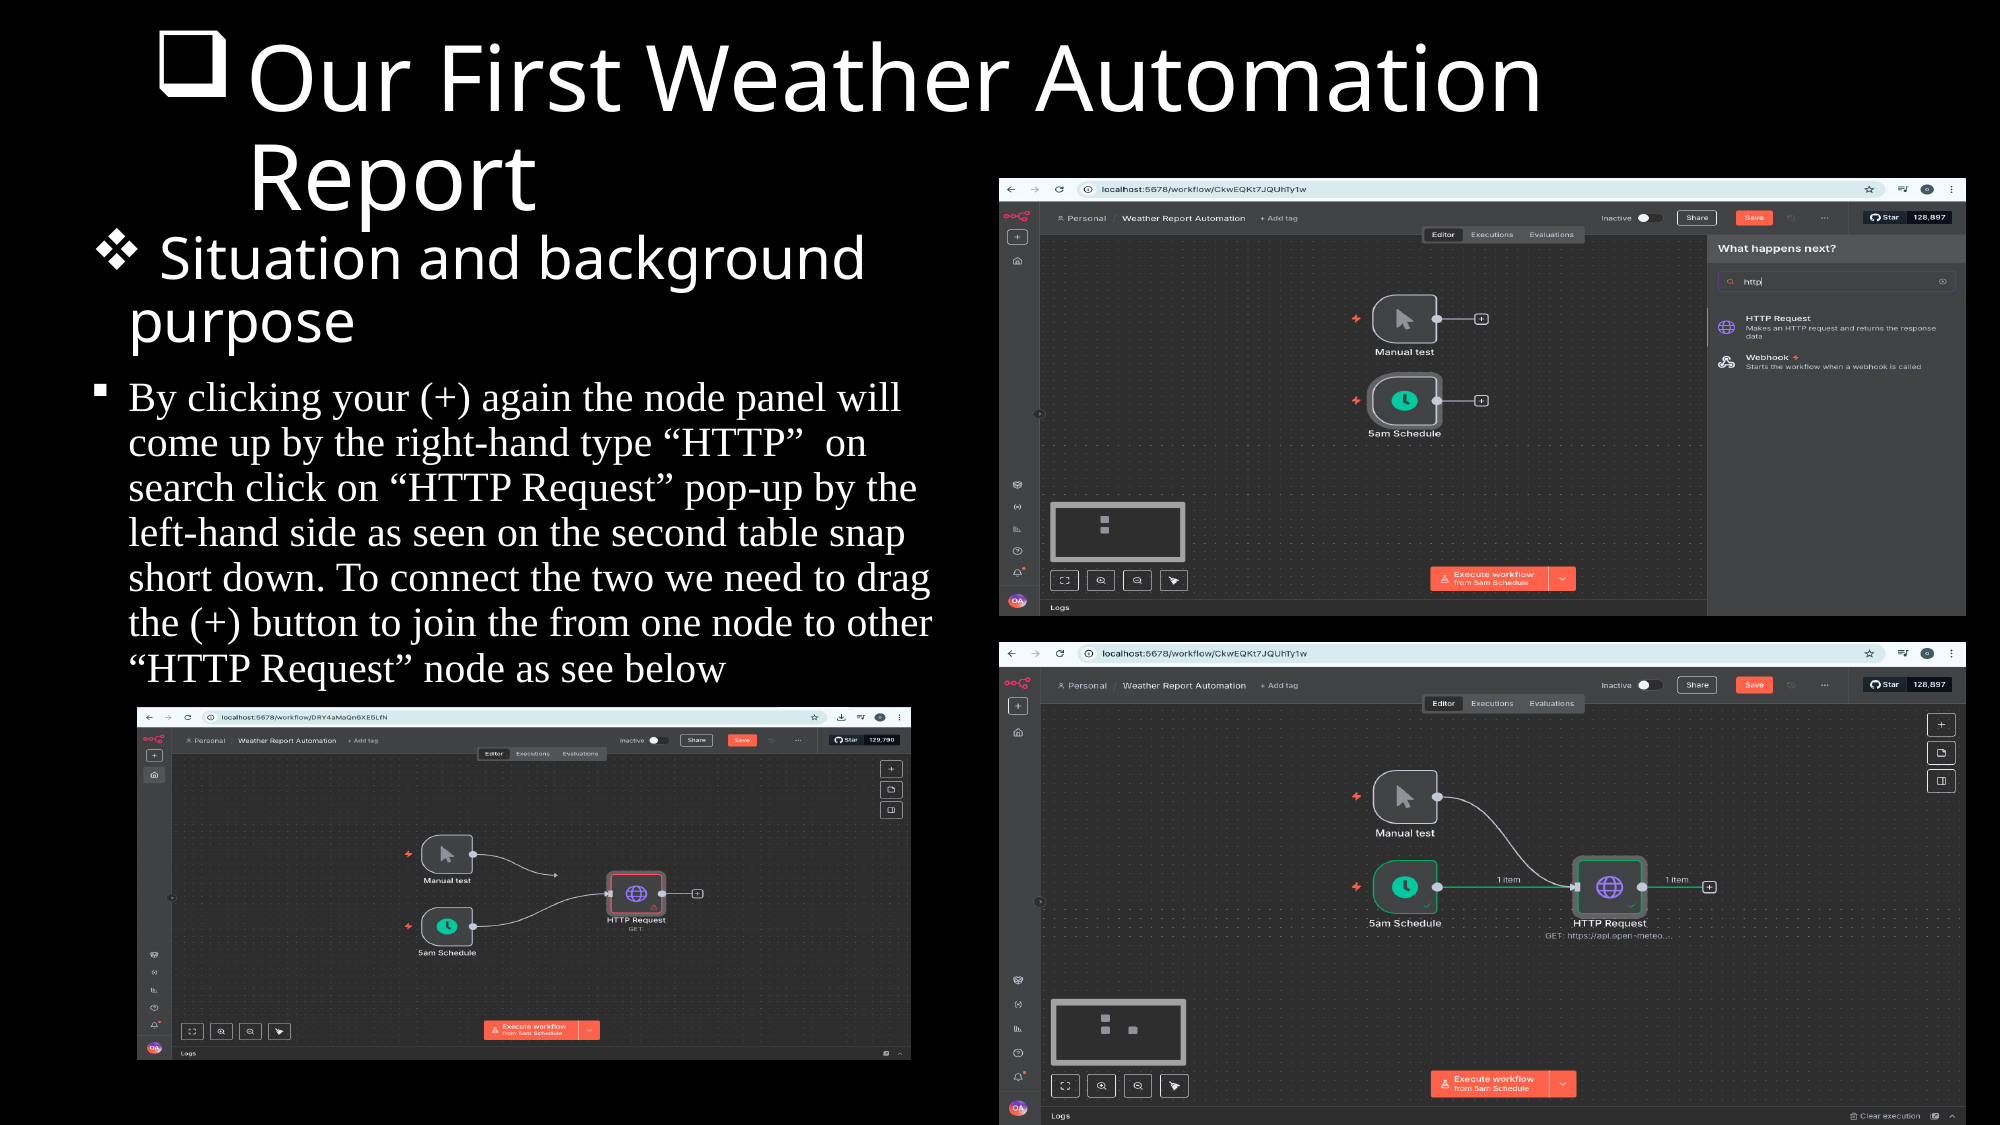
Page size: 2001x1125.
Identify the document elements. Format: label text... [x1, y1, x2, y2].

picture [999, 642, 1966, 1125]
picture [137, 707, 911, 1060]
picture [999, 178, 1966, 616]
title Our First Weather Automation Report [137, 40, 1863, 222]
list Situation and background purpose By clicking your (+) again the node panel will come up by the right-hand type “HTTP” on search click on “HTTP Request” pop-up by the left-hand side as seen on the second table snap short down. To connect the two we need to drag the (+) button to join the from one node to other “HTTP Request” node as see below [75, 221, 952, 1083]
